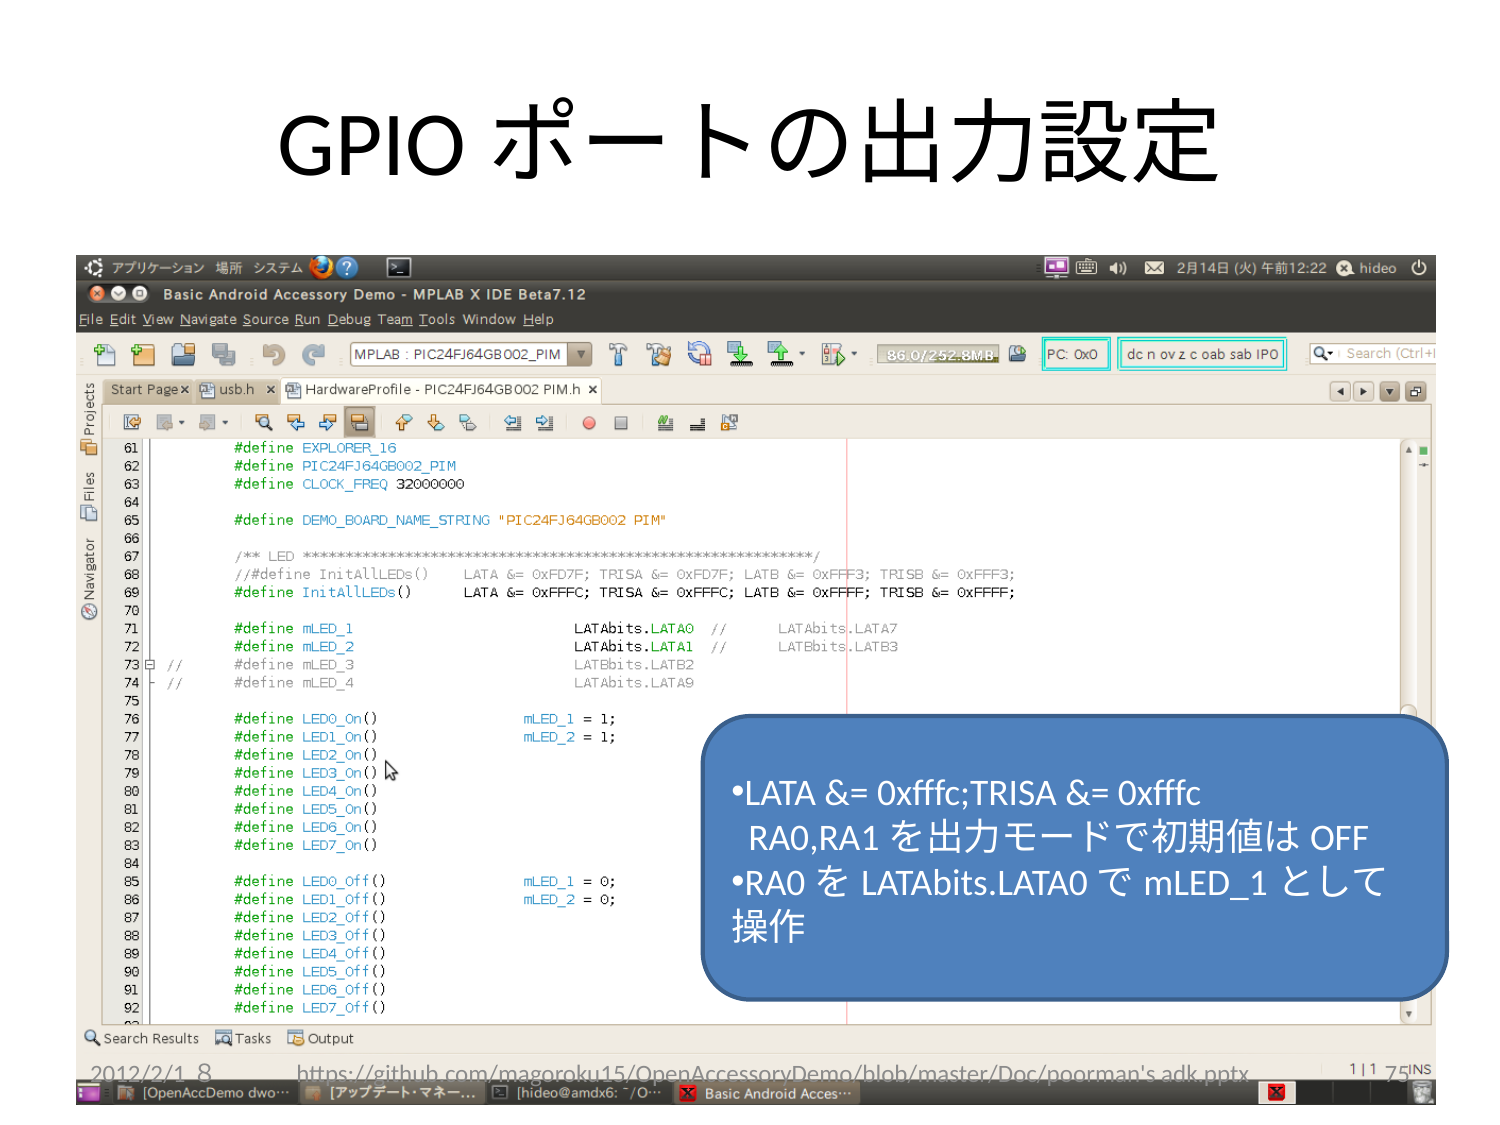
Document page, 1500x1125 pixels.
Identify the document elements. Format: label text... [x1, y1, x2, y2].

title GPIOポートの出力設定 [75, 45, 1425, 233]
picture [76, 255, 1436, 1105]
text_box LATA &= 0xfffc;TRISA &= 0xfffc RA0,RA1を出力モードで初期値はOFF RA0をLATAbits.LATA0でmLED_1として操作 [1440, 734, 1450, 981]
